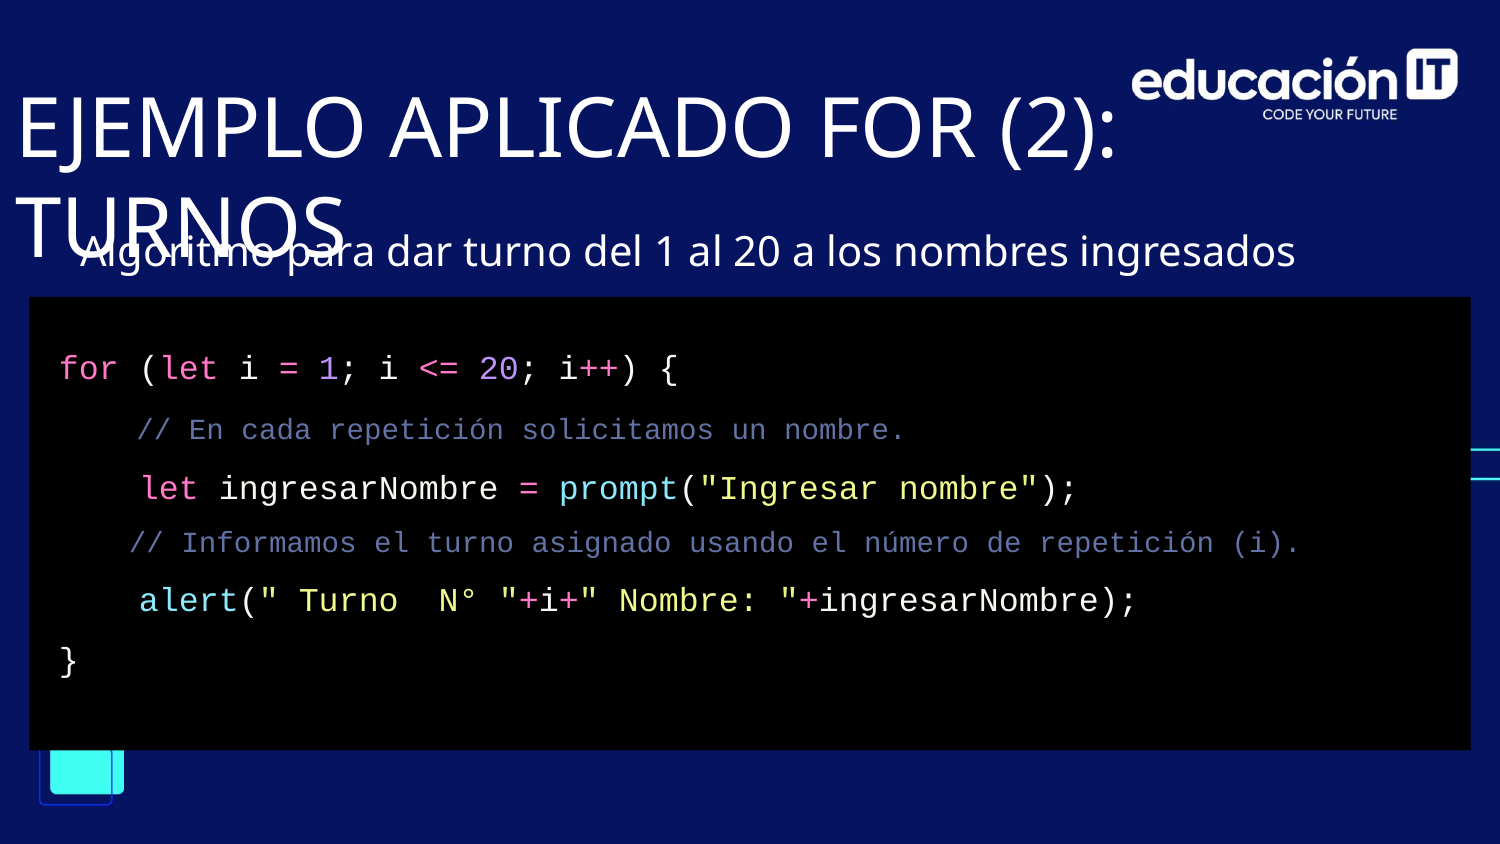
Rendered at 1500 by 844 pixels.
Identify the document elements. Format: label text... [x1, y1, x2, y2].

text_box for (let i = 1; i <= 20; i++) { // En cada repetición solicitamos un nombre. let ingresarNombre = prompt("Ingresar nombre"); // Informamos el turno asignado usando el número de repetición (i). alert(" Turno N° "+i+" Nombre: "+ingresarNombre); } [29, 296, 1471, 751]
text_box Algoritmo para dar turno del 1 al 20 a los nombres ingresados [38, 202, 1339, 290]
picture [0, 0, 1500, 844]
text_box EJEMPLO APLICADO FOR (2): TURNOS [0, 93, 1210, 256]
